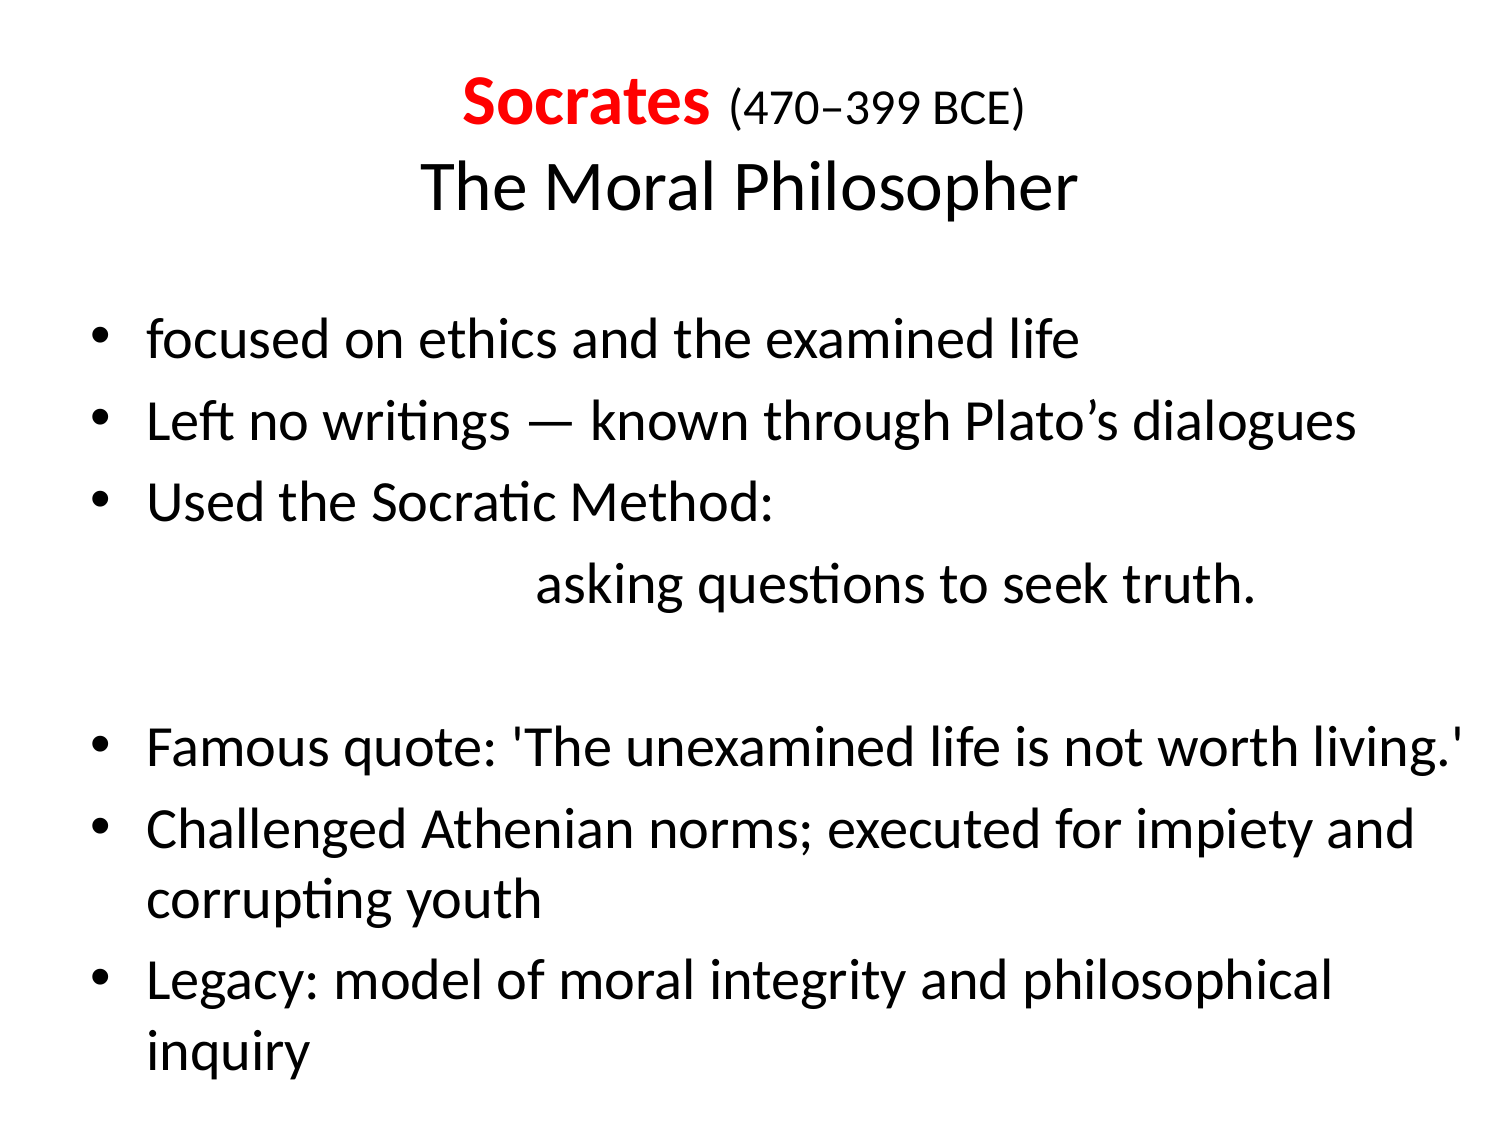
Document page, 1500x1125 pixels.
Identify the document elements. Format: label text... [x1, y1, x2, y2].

title Socrates (470–399 BCE) The Moral Philosopher [75, 45, 1425, 233]
list focused on ethics and the examined life Left no writings — known through Plato’s dialogues Used the Socratic Method: asking questions to seek truth. Famous quote: 'The unexamined life is not worth living.' Challenged Athenian norms; executed for impiety and corrupting youth Legacy: model of moral integrity and philosophical inquiry [75, 292, 1500, 1035]
